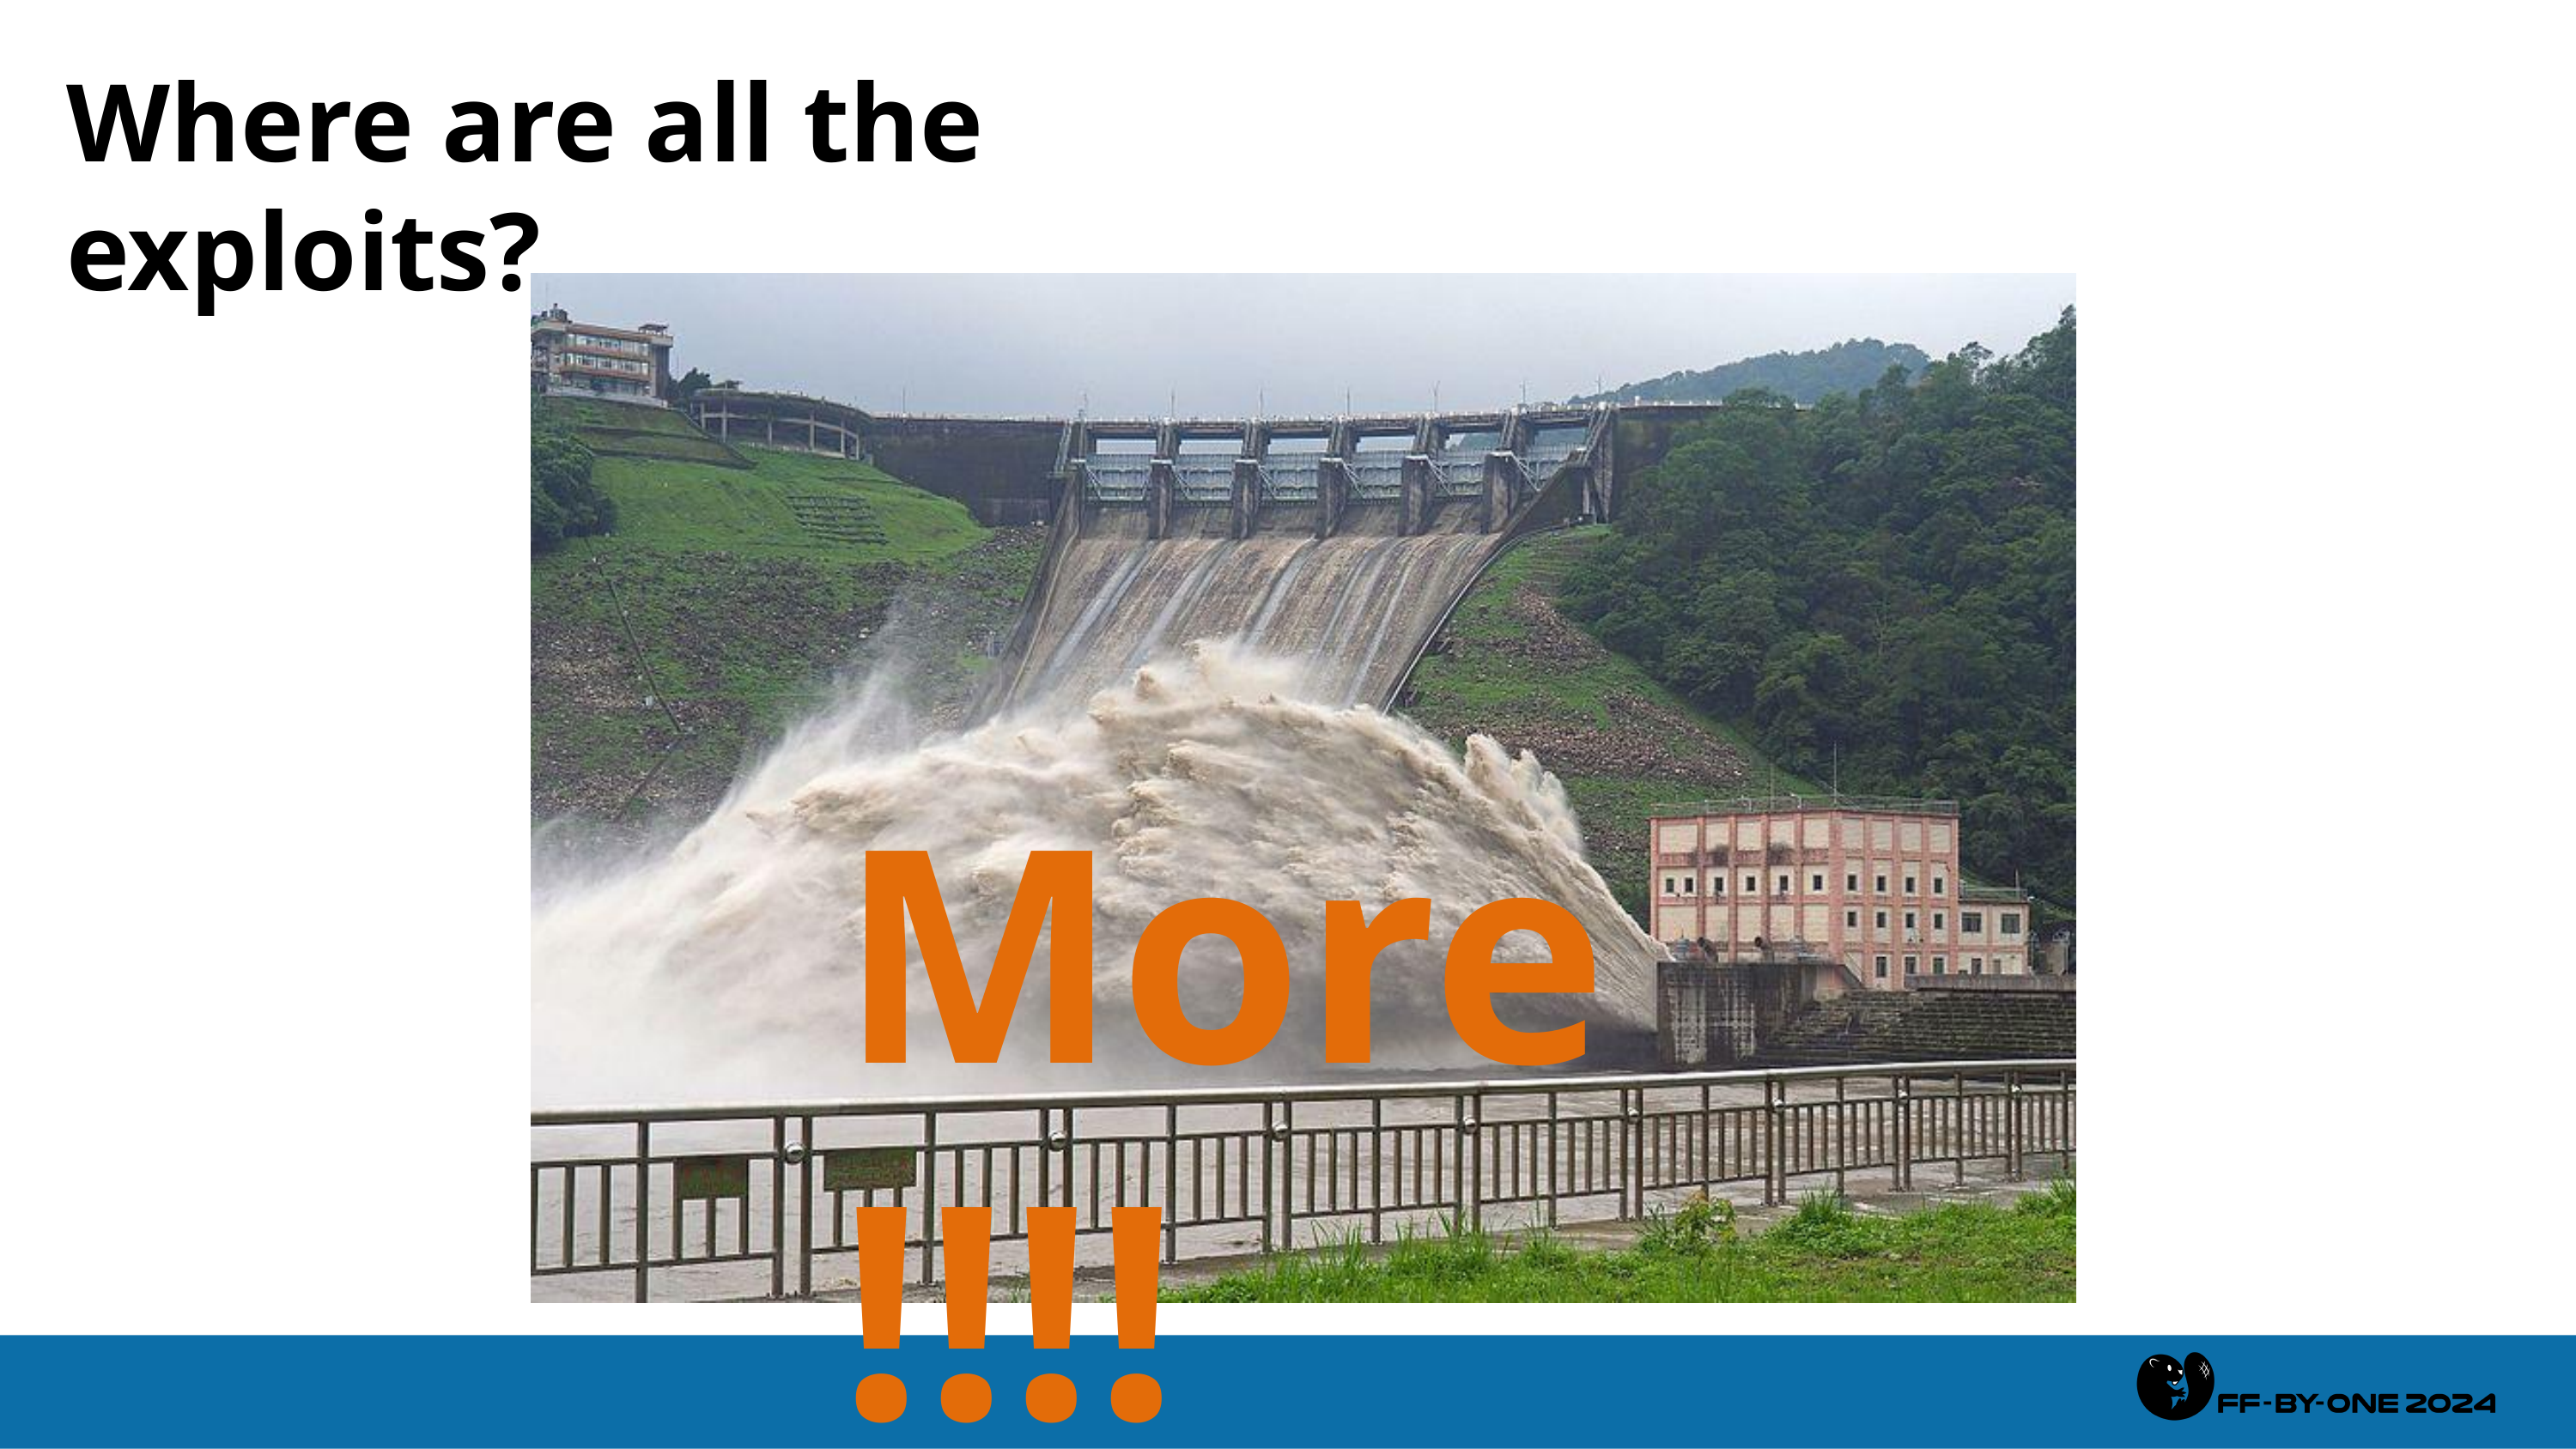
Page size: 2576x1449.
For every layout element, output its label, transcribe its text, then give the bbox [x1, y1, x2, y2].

picture [530, 273, 2077, 1304]
text_box More!!!! [826, 1310, 1674, 1327]
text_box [0, 1327, 2576, 1449]
text_box Where are all the exploits? [53, 48, 1072, 319]
